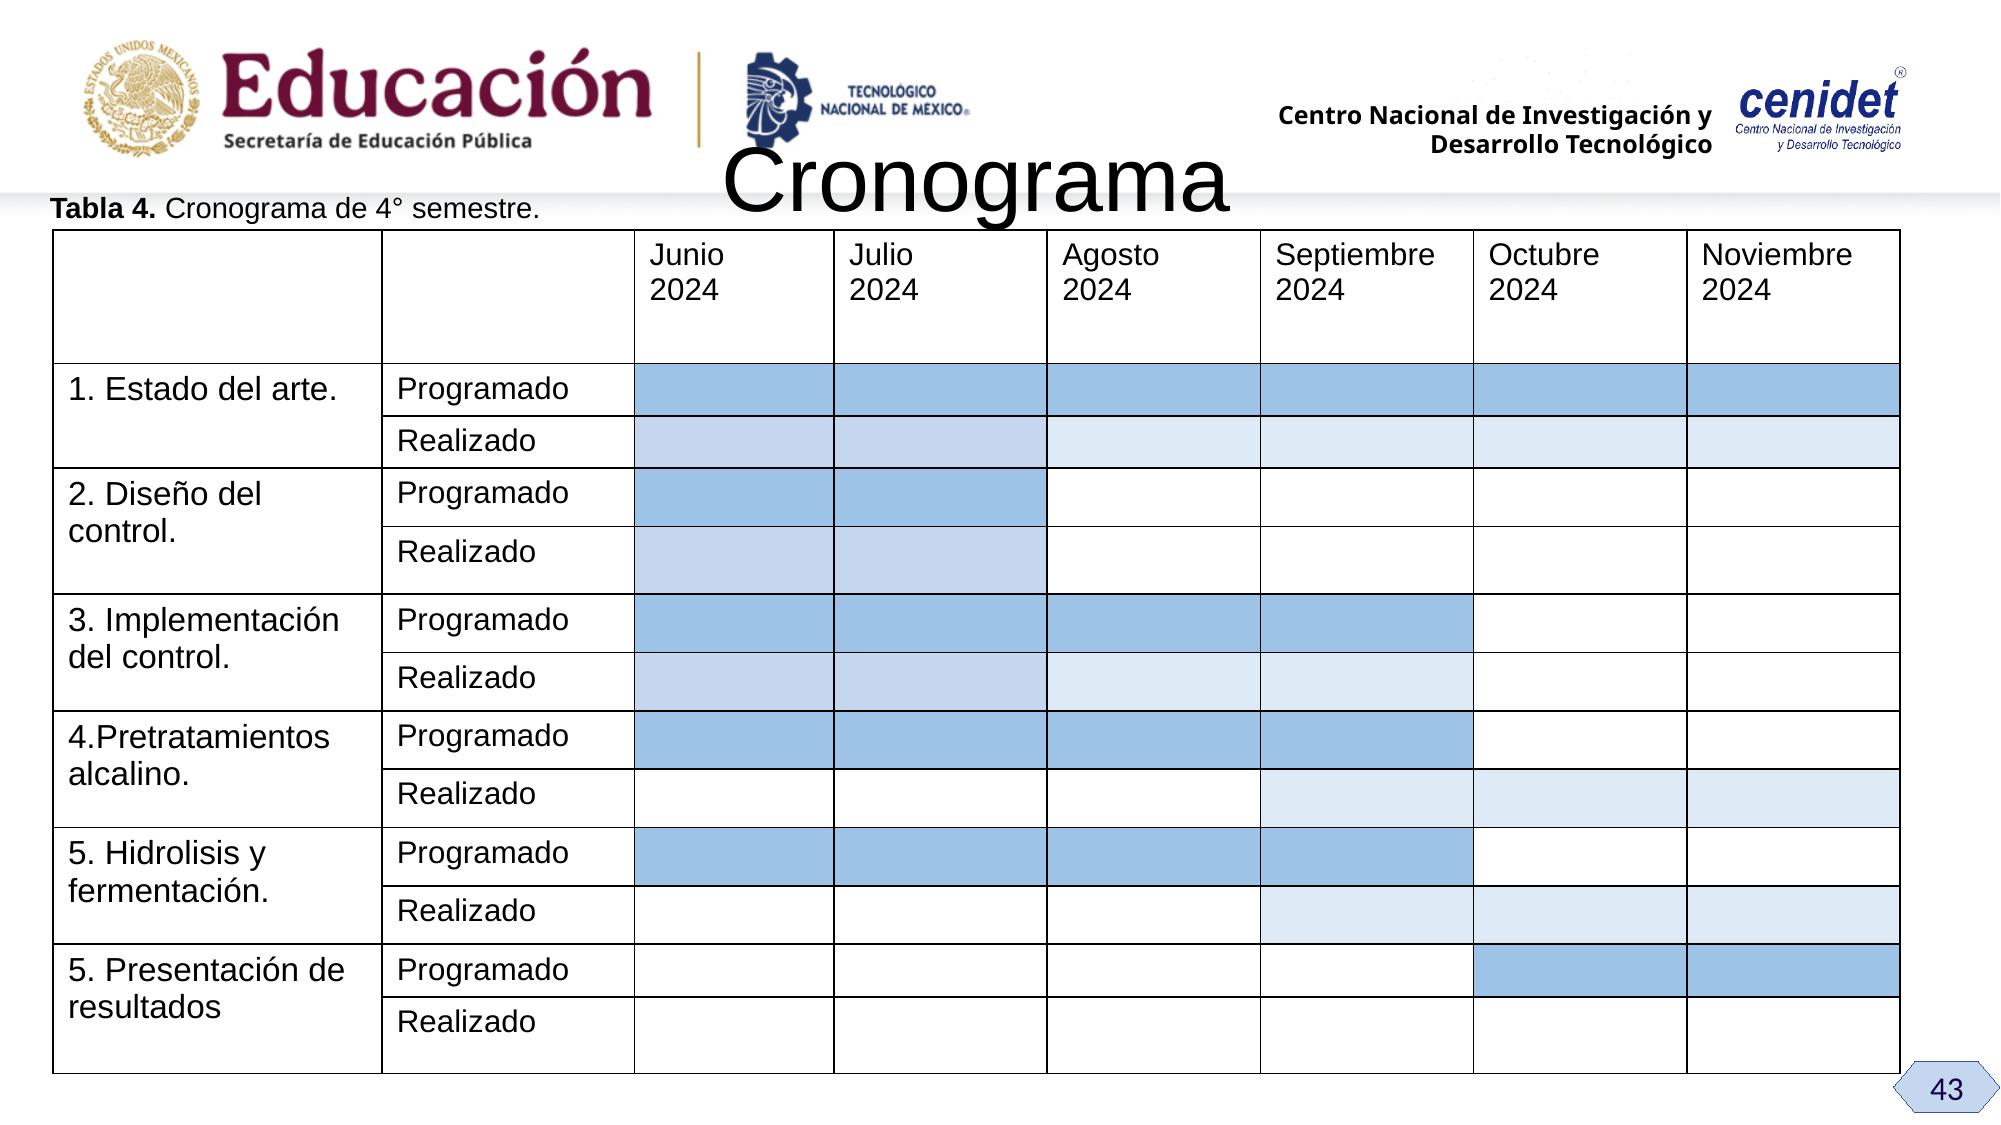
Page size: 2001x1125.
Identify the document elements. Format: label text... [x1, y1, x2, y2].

table_cell [1261, 998, 1473, 1073]
table_cell [635, 887, 833, 943]
table_cell [1261, 595, 1473, 652]
table_cell [835, 653, 1046, 710]
table_header [383, 232, 634, 363]
table_cell [1474, 770, 1686, 827]
table_cell [1688, 887, 1899, 943]
table_cell [1688, 770, 1899, 827]
table_cell Programado [383, 945, 634, 996]
table_cell [835, 527, 1046, 593]
table_cell [635, 417, 833, 467]
table_cell [1474, 469, 1686, 526]
table_cell [835, 945, 1046, 996]
table_cell [1688, 998, 1899, 1073]
table_header Julio 2024 [835, 231, 1046, 363]
table_cell [1261, 887, 1473, 943]
table_cell [1048, 712, 1260, 768]
table_cell [1048, 364, 1260, 415]
table_cell [635, 770, 833, 827]
table_cell Programado [383, 469, 634, 526]
table_header [54, 232, 381, 363]
table_cell Realizado [383, 887, 634, 943]
table_cell [635, 998, 833, 1073]
table_cell [1048, 887, 1260, 943]
table_header Octubre 2024 [1474, 231, 1686, 363]
title Cronograma [114, 73, 1839, 229]
table_cell Realizado [383, 527, 634, 593]
slide_number 43 [1893, 1061, 2000, 1113]
table_cell [1261, 527, 1473, 593]
table_cell [1474, 595, 1686, 652]
table_cell [1688, 595, 1899, 652]
table_cell [1261, 417, 1473, 467]
table_cell Realizado [383, 998, 634, 1073]
table_cell [1048, 945, 1260, 996]
table_cell [1261, 653, 1473, 710]
table_cell [1048, 469, 1260, 526]
table_cell [1261, 364, 1473, 415]
table_header Junio 2024 [635, 231, 833, 363]
table_cell [1688, 527, 1899, 593]
table_cell [1474, 653, 1686, 710]
table_cell [1474, 527, 1686, 593]
table_cell [1261, 770, 1473, 827]
table_cell [1261, 945, 1473, 996]
table_cell [1688, 712, 1899, 768]
table_cell [1688, 945, 1899, 996]
table_cell 1. Estado del arte. [54, 364, 381, 467]
table_cell [1688, 417, 1899, 467]
table_cell [1474, 712, 1686, 768]
table_cell [835, 469, 1046, 526]
table_cell Programado [383, 828, 634, 885]
table_cell [1474, 417, 1686, 467]
table_cell [835, 364, 1046, 415]
table_cell [1261, 469, 1473, 526]
table_cell [835, 887, 1046, 943]
table_cell [635, 364, 833, 415]
table_cell [1474, 945, 1686, 996]
table_cell [635, 828, 833, 885]
table_cell 5. Presentación de resultados [54, 945, 381, 1073]
table_cell Programado [383, 712, 634, 768]
table_cell [1048, 417, 1260, 467]
table_cell [1688, 828, 1899, 885]
table_cell [1261, 828, 1473, 885]
table_cell [835, 770, 1046, 827]
table_cell [635, 595, 833, 652]
table_cell [1474, 998, 1686, 1073]
table_cell [835, 595, 1046, 652]
table_header Noviembre 2024 [1688, 231, 1899, 363]
picture [0, 0, 2001, 1125]
table_cell [1048, 770, 1260, 827]
table_cell [1688, 364, 1899, 415]
table_header Agosto 2024 [1048, 231, 1260, 363]
table_cell [1048, 653, 1260, 710]
table_cell [635, 712, 833, 768]
table_cell 4.Pretratamientos alcalino. [54, 712, 381, 827]
table_cell [835, 998, 1046, 1073]
table_cell [1474, 364, 1686, 415]
table_cell [1048, 595, 1260, 652]
table_cell Realizado [383, 417, 634, 467]
table_cell [835, 417, 1046, 467]
table_cell [1048, 828, 1260, 885]
table_cell [1688, 653, 1899, 710]
table_cell [835, 828, 1046, 885]
table_cell Realizado [383, 653, 634, 710]
table_cell 2. Diseño del control. [54, 469, 381, 593]
table_cell [1048, 527, 1260, 593]
table_cell [1474, 887, 1686, 943]
table_cell [1474, 828, 1686, 885]
table_cell Programado [383, 595, 634, 652]
table_cell [635, 469, 833, 526]
table_cell [1261, 712, 1473, 768]
table_cell [1688, 469, 1899, 526]
table_cell [635, 527, 833, 593]
table_cell Realizado [383, 770, 634, 827]
table_cell [835, 712, 1046, 768]
table_header Septiembre 2024 [1261, 231, 1473, 363]
text_box Tabla 4. Cronograma de 4° semestre. [35, 182, 739, 232]
text_box Centro Nacional de Investigación y Desarrollo Tecnológico [1177, 91, 1727, 167]
table_cell Programado [383, 364, 634, 415]
table_cell [1048, 998, 1260, 1073]
table_cell 3. Implementación del control. [54, 595, 381, 710]
table_cell [635, 653, 833, 710]
table_cell 5. Hidrolisis y fermentación. [54, 828, 381, 943]
table_cell [635, 945, 833, 996]
